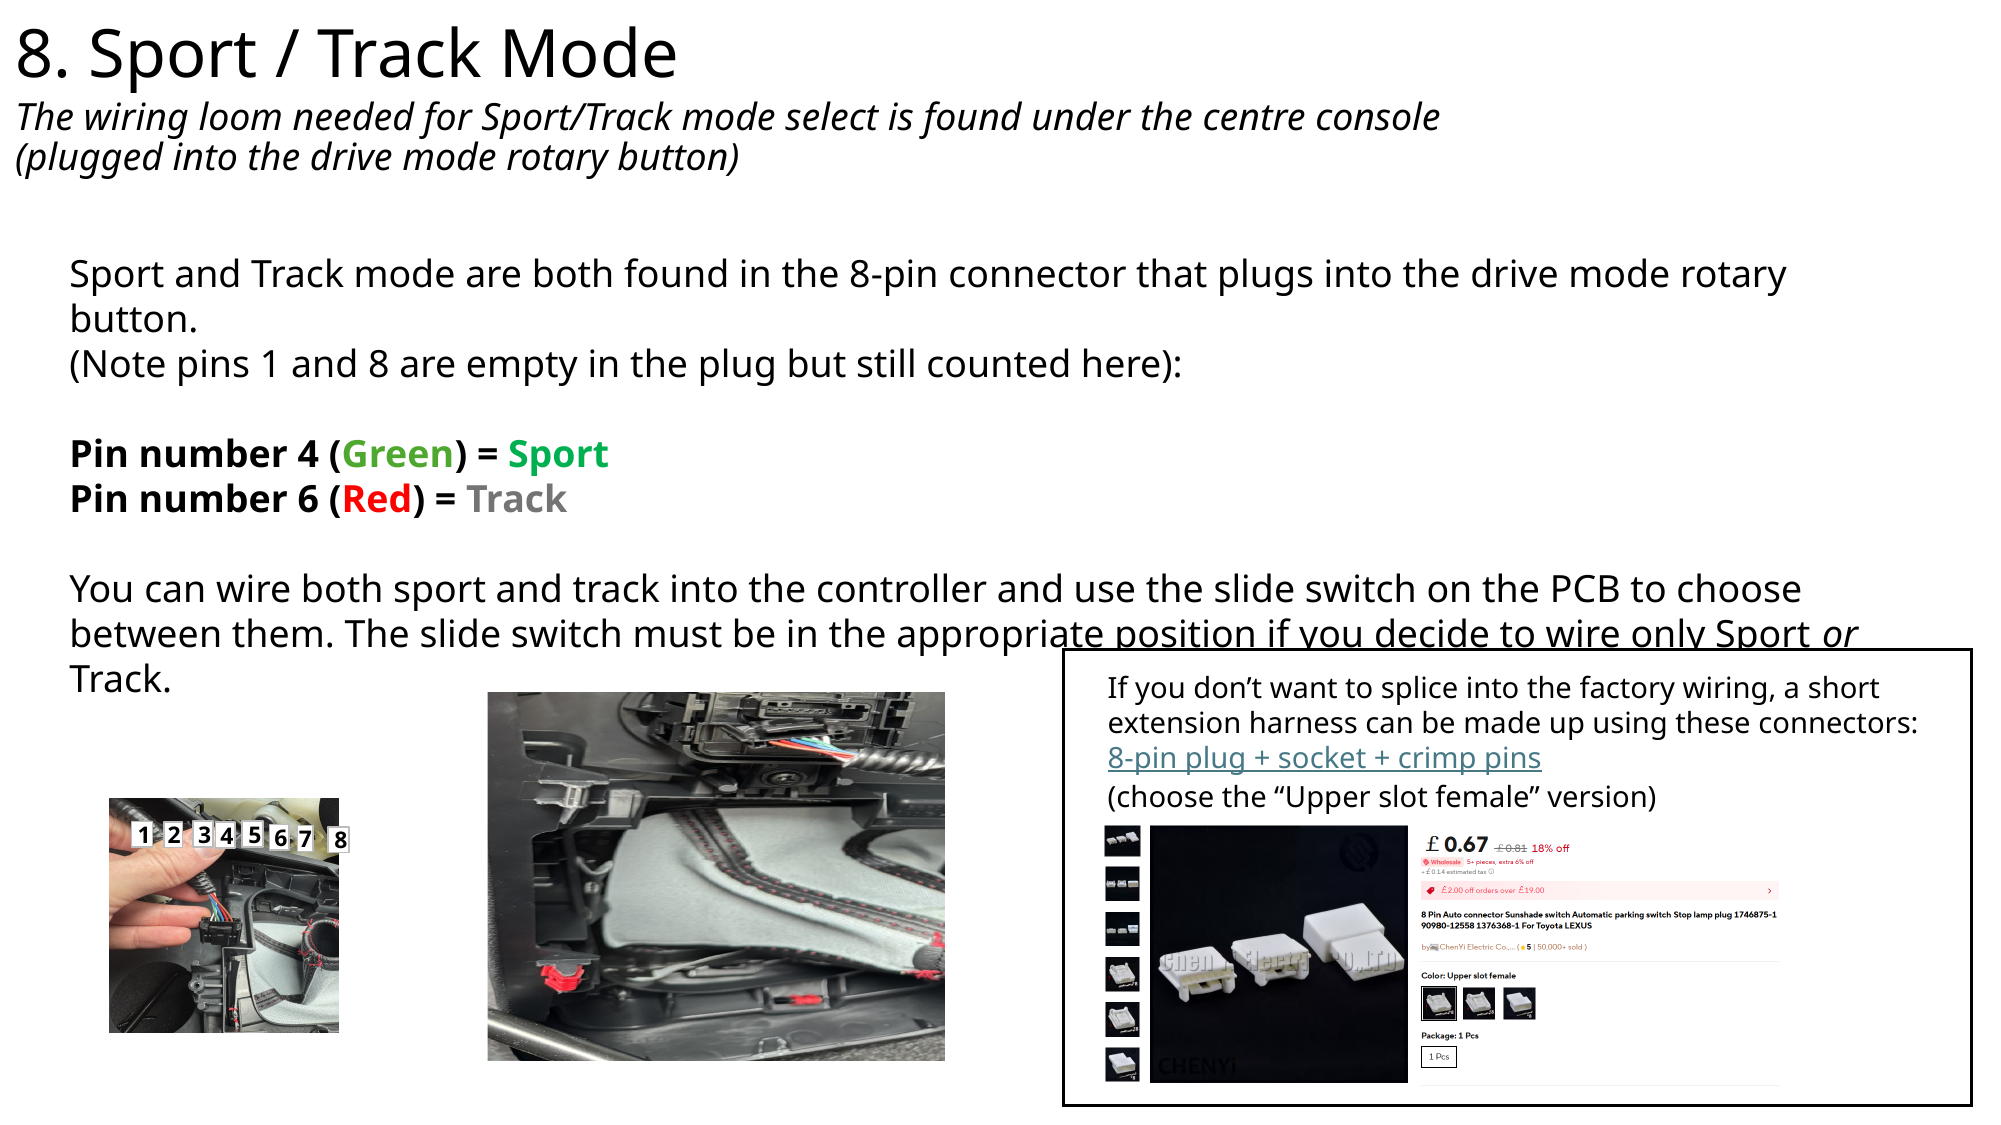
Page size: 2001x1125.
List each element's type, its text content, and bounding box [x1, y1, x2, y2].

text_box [1063, 649, 1972, 1106]
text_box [72, 696, 399, 1059]
text_box Sport and Track mode are both found in the 8-pin connector that plugs into the drive mode rotary button. (Note pins 1 and 8 are empty in the plug but still counted here): Pin number 4 (Green) = Sport Pin number 6 (Red) = Track You can wire both sport and track into the controller and use the slide switch on the PCB to choose between them. The slide switch must be in the appropriate position if you decide to wire only Sport or Track. [54, 242, 1932, 708]
text_box The wiring loom needed for Sport/Track mode select is found under the centre console (plugged into the drive mode rotary button) [0, 90, 1725, 202]
picture [487, 692, 946, 1073]
title 8. Sport / Track Mode [0, 0, 1725, 90]
